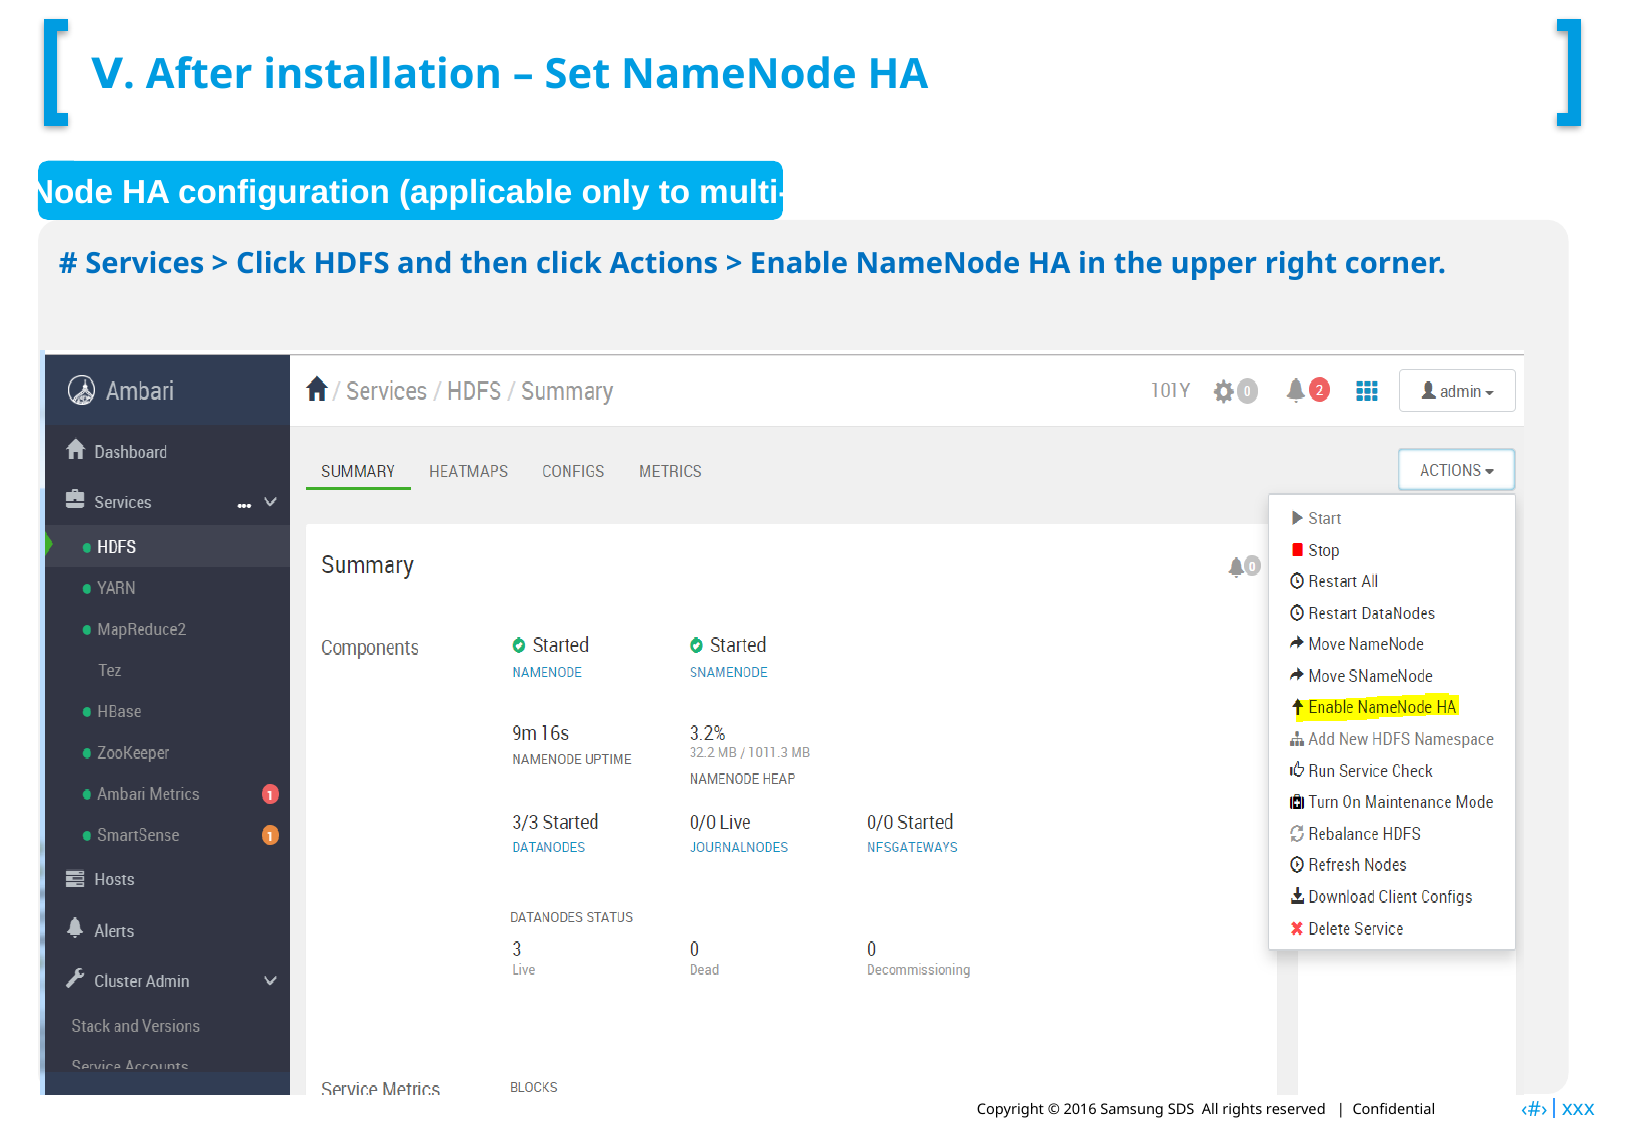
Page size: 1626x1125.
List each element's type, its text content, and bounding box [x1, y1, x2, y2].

text_box # Services > Click HDFS and then click Actions > Enable NameNode HA in the upper right corner. [35, 217, 1571, 1097]
title Ⅴ. After installation – Set NameNode HA [90, 33, 1439, 111]
text_box NameNode HA configuration (applicable only to multi-node) [35, 158, 786, 222]
picture [40, 349, 1524, 1095]
